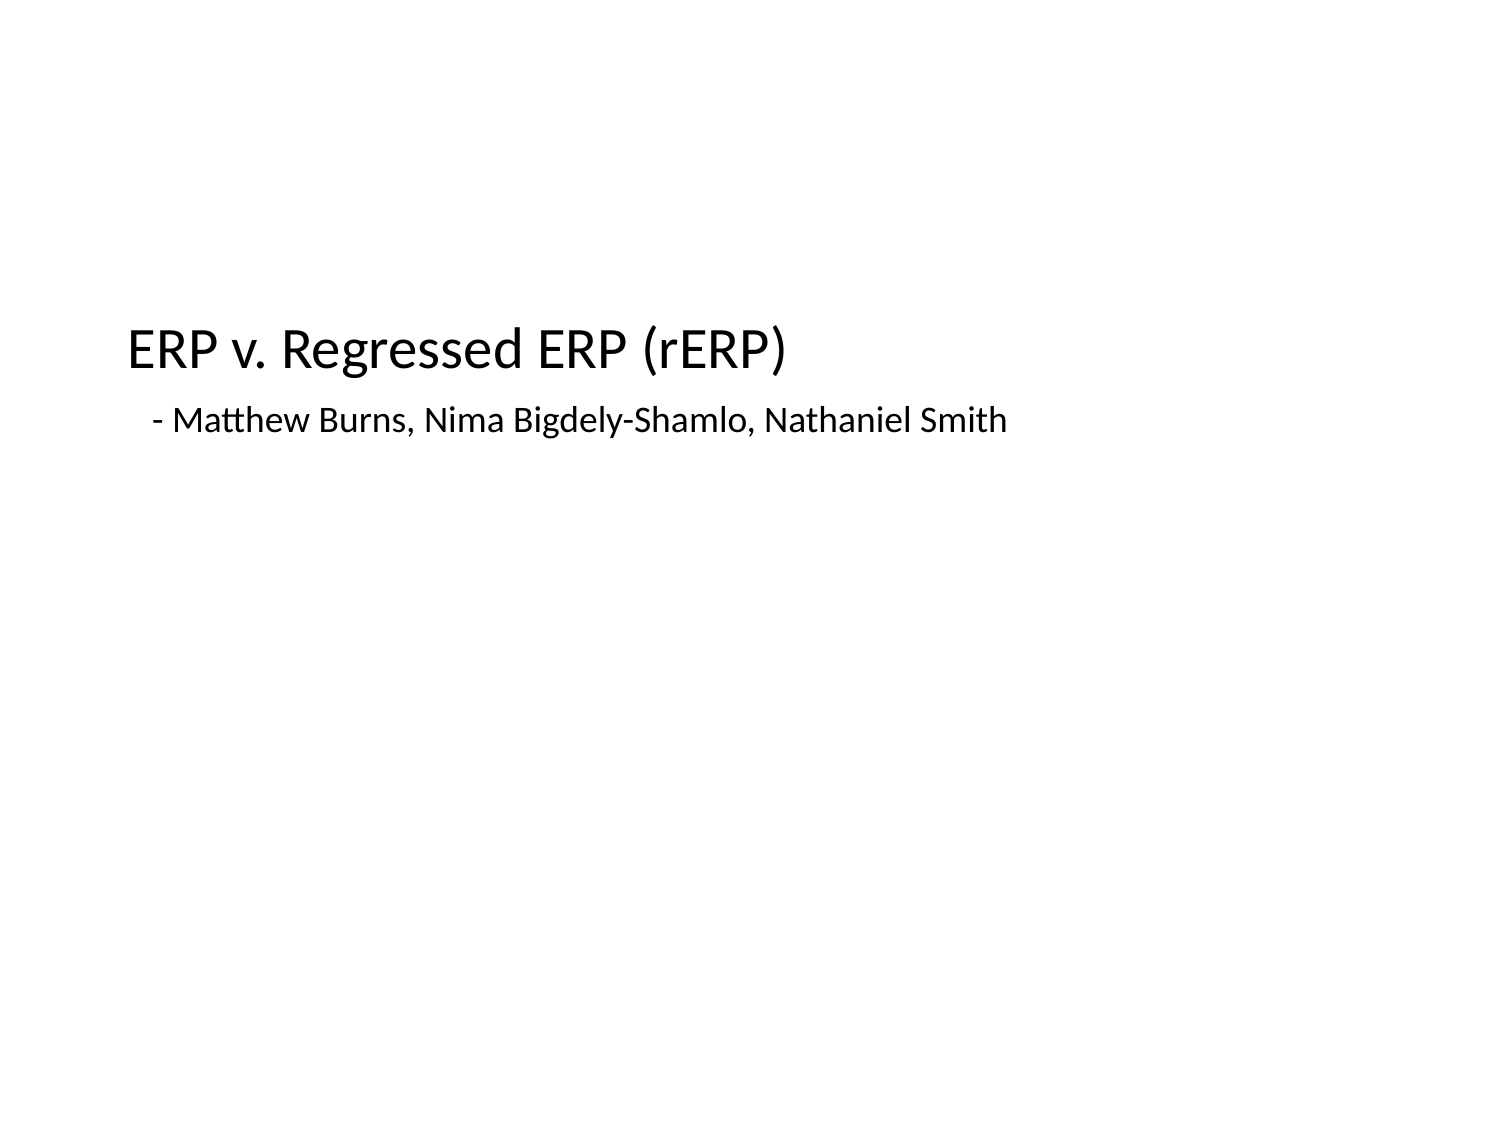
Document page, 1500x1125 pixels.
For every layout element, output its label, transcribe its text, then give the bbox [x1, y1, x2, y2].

title ERP v. Regressed ERP (rERP) [112, 249, 1463, 492]
text_box - Matthew Burns, Nima Bigdely-Shamlo, Nathaniel Smith [137, 387, 1125, 448]
